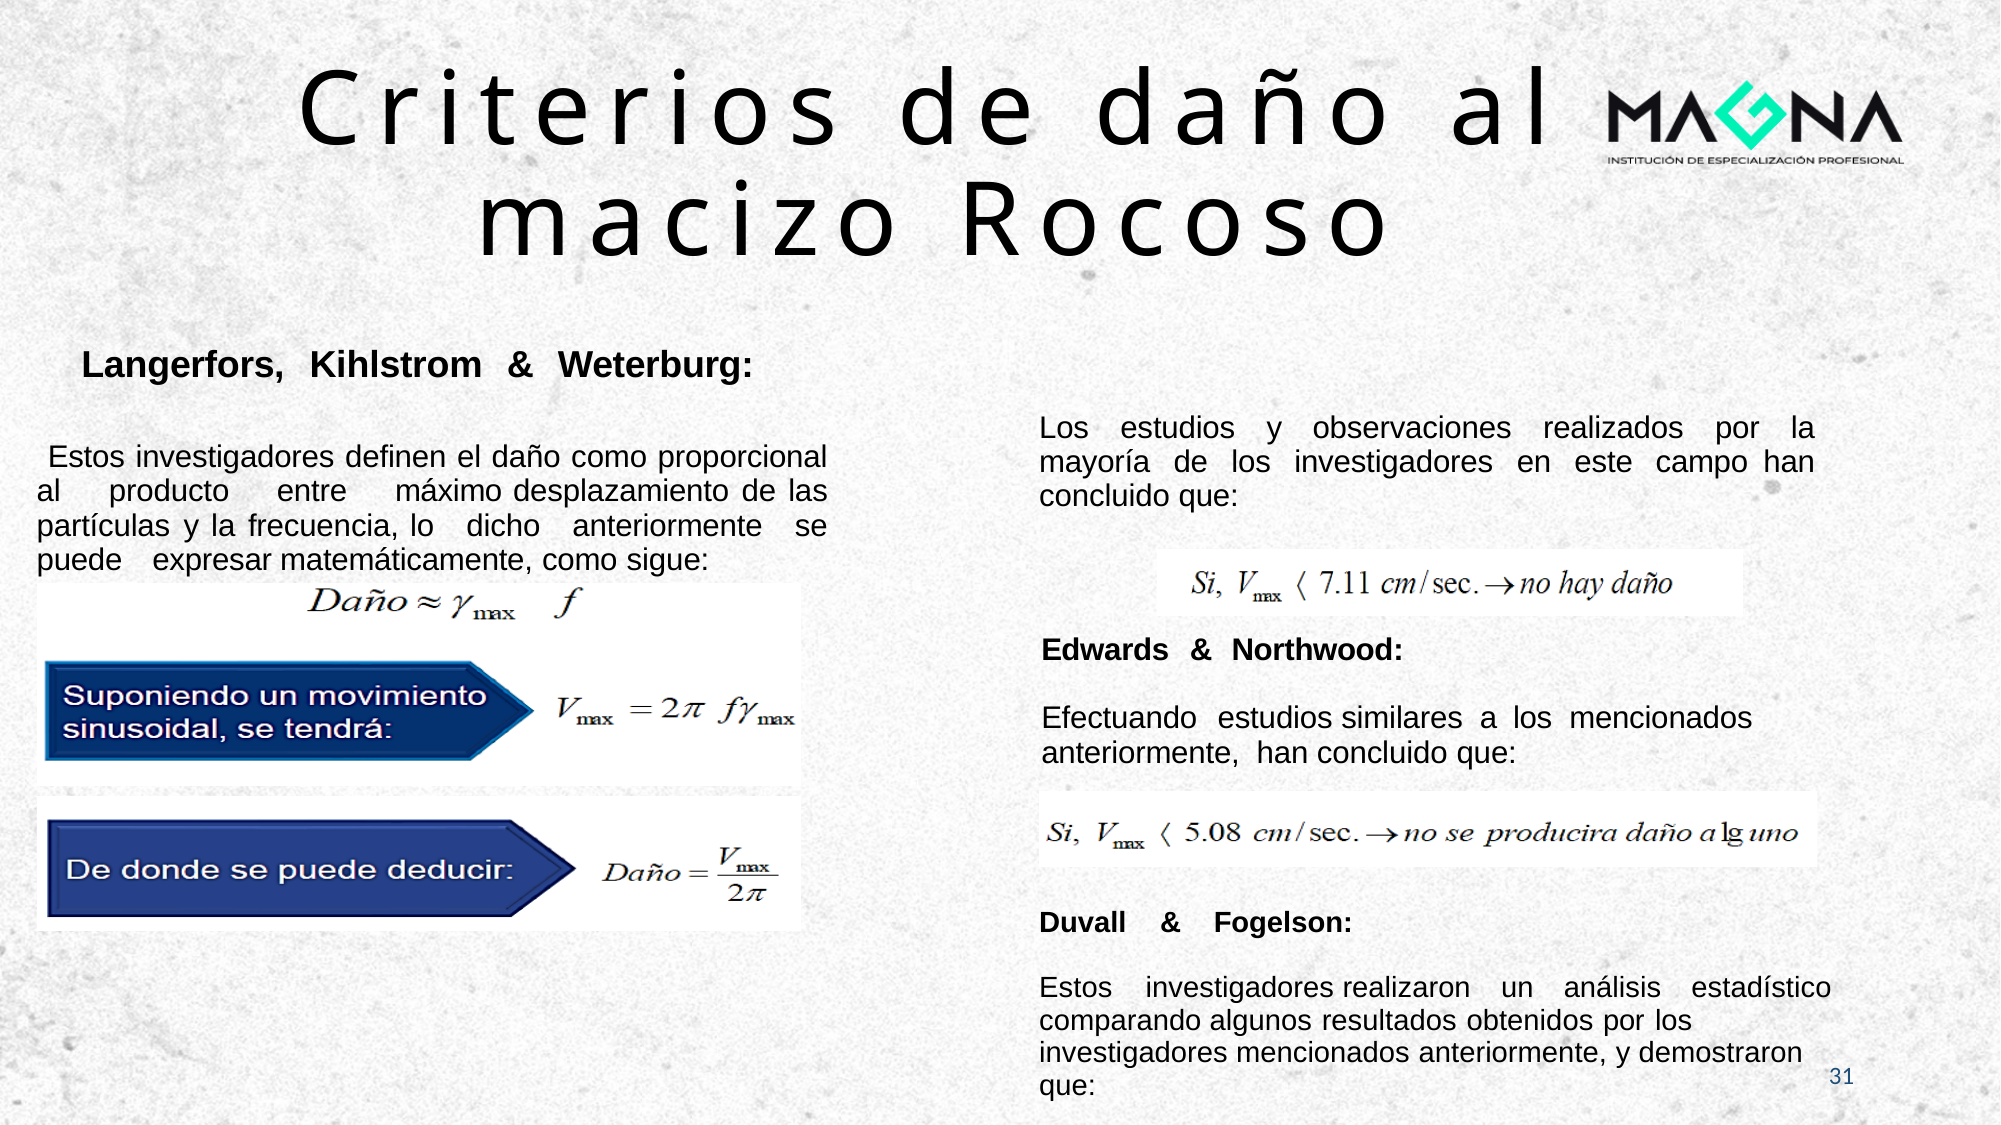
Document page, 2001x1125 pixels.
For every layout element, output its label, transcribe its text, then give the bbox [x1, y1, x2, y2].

text_box Los estudios y observaciones realizados por la mayoría de los investigadores en este campo han concluido que: [1039, 410, 1816, 514]
slide_number 31 [1682, 1045, 1870, 1103]
text_box Duvall & Fogelson: Estos investigadores realizaron un análisis estadístico comparando algunos resultados obtenidos por los investigadores mencionados anteriormente, y demostraron que: [1039, 906, 1859, 1101]
text_box Edwards & Northwood: Efectuando estudios similares a los mencionados anteriormente, han concluido que: [1041, 632, 1859, 770]
title Criterios de daño al macizo Rocoso [105, 47, 1760, 287]
picture [0, 0, 2001, 1125]
text_box Langerfors, Kihlstrom & Weterburg: [66, 332, 882, 393]
text_box Estos investigadores definen el daño como proporcional al producto entre máximo desplazamiento de las partículas y la frecuencia, lo dicho anteriormente se puede expresar matemáticamente, como sigue: [36, 439, 829, 577]
